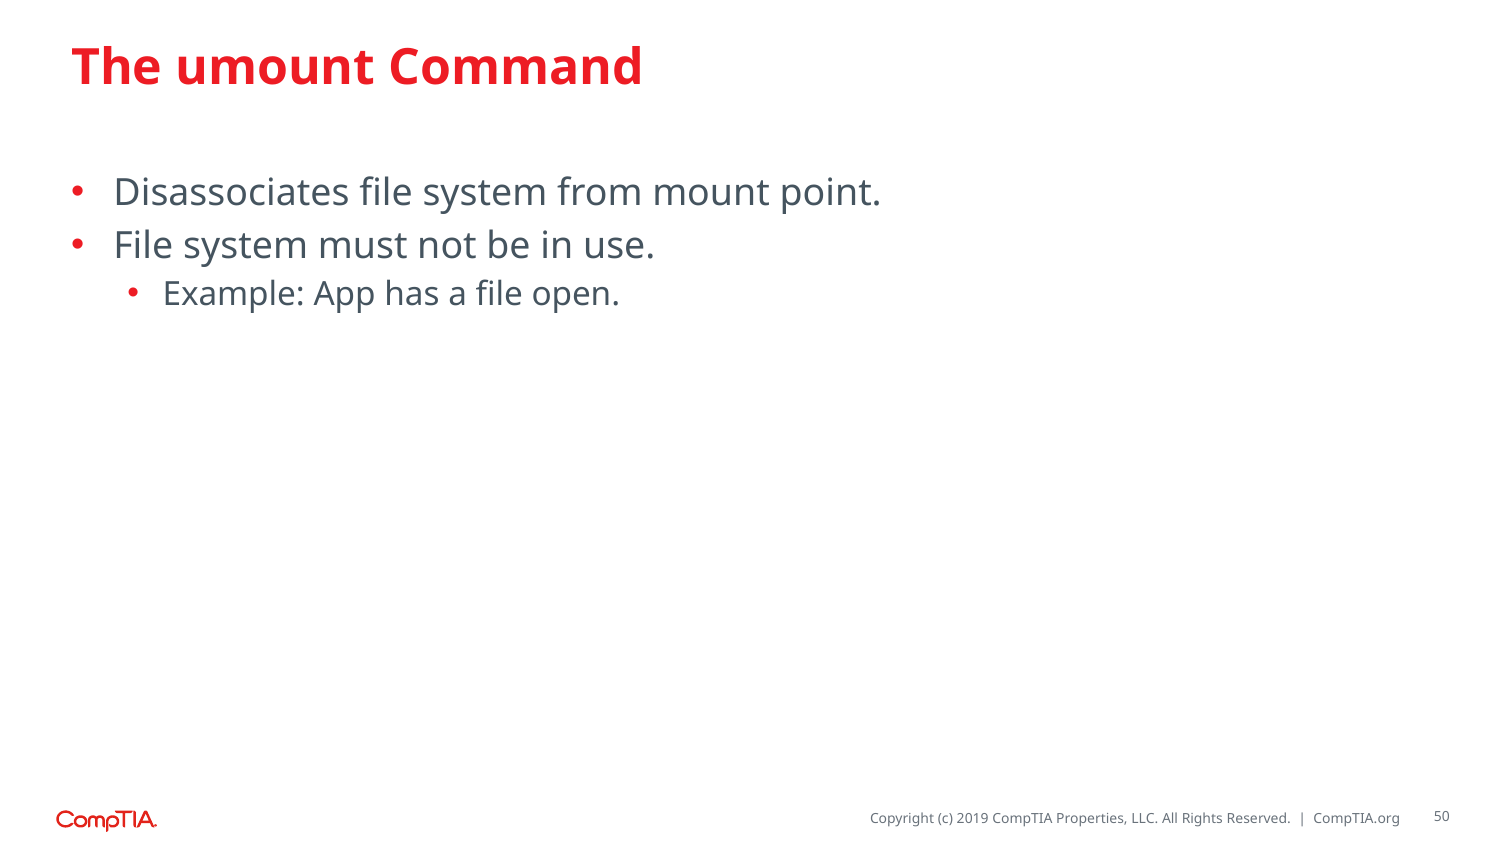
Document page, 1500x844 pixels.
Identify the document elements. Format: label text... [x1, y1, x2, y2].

list Disassociates file system from mount point. File system must not be in use. Example: App has a file open. [56, 160, 1444, 746]
slide_number 50 [1407, 800, 1450, 835]
title The umount Command [56, 12, 1444, 117]
